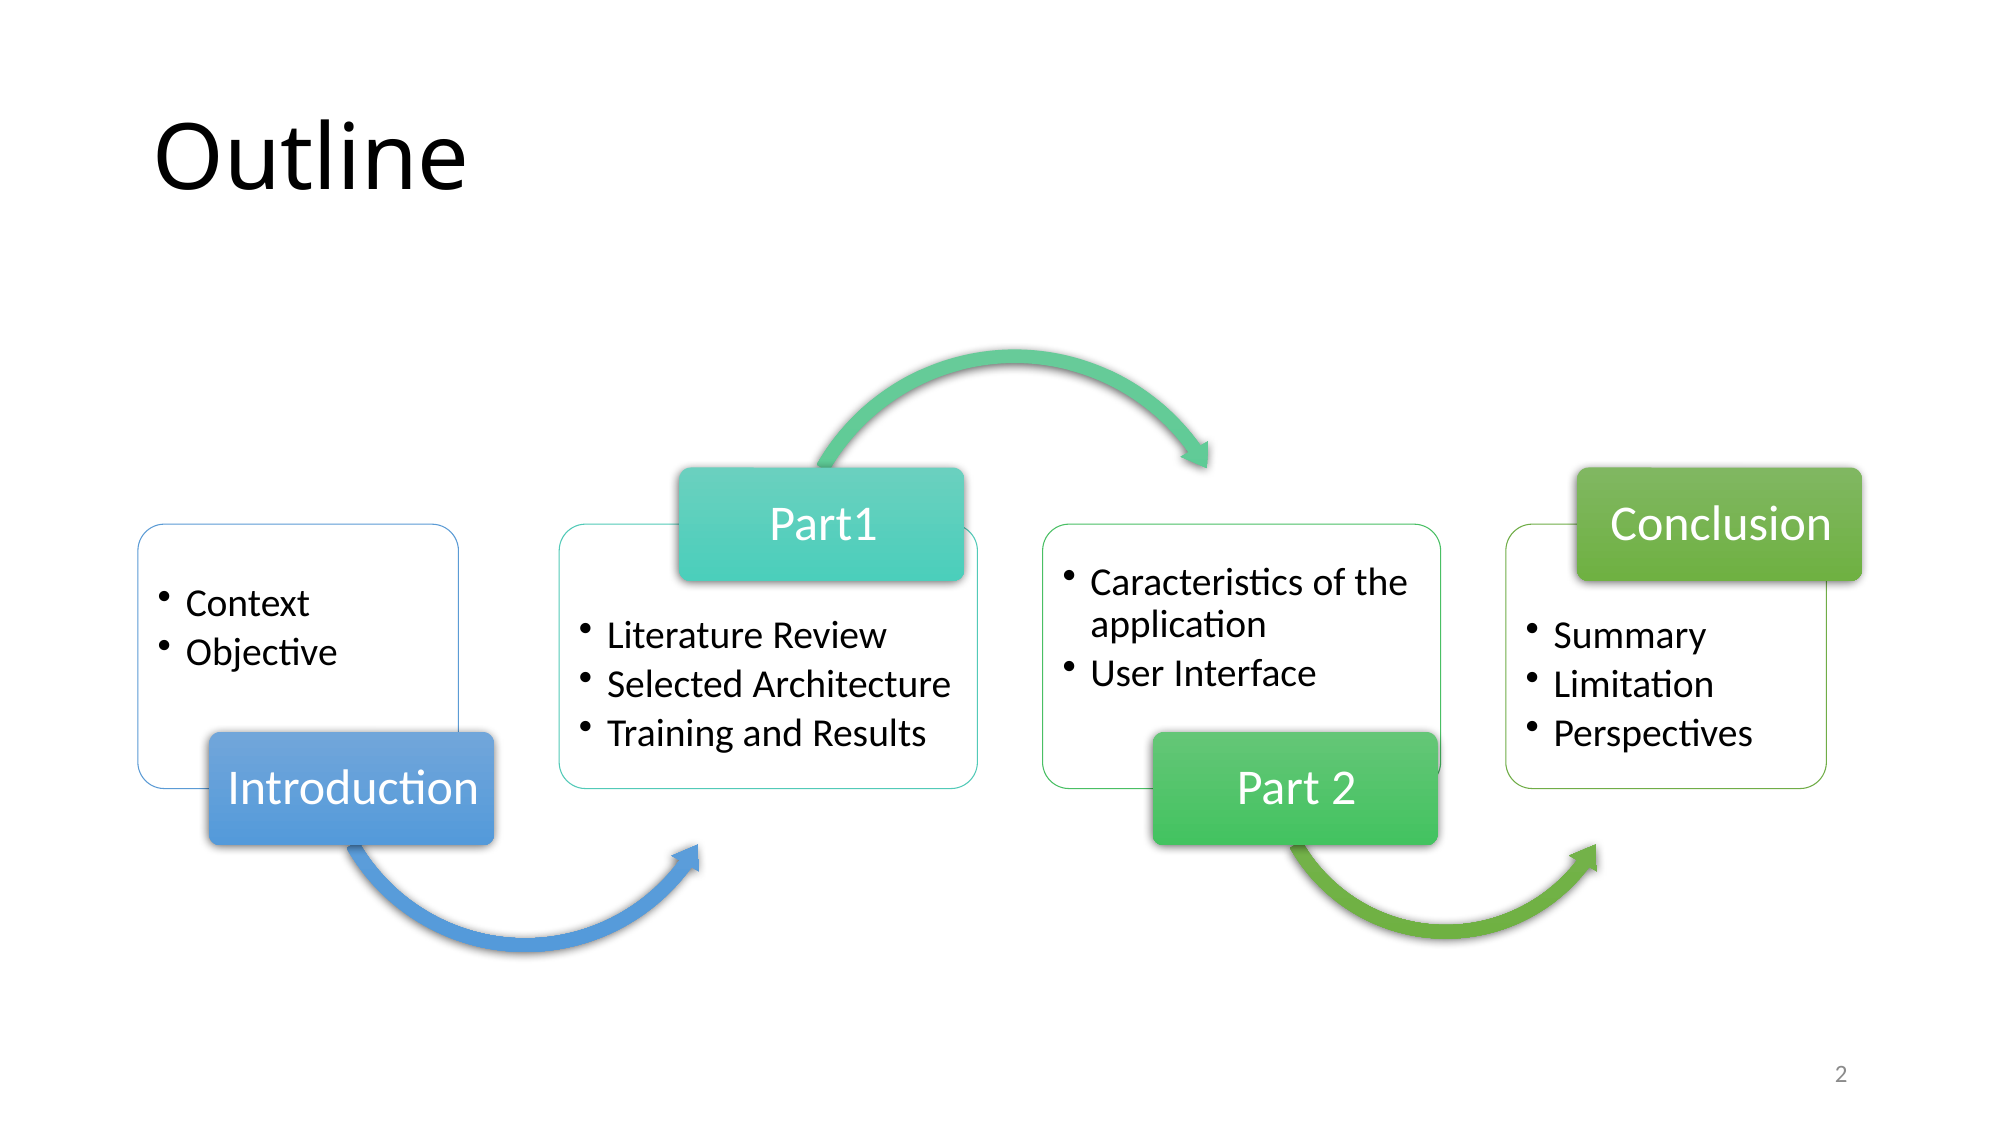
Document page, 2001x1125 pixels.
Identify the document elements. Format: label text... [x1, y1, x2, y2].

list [137, 299, 1863, 1014]
slide_number 2 [1412, 1042, 1863, 1103]
title Outline [137, 59, 1863, 260]
